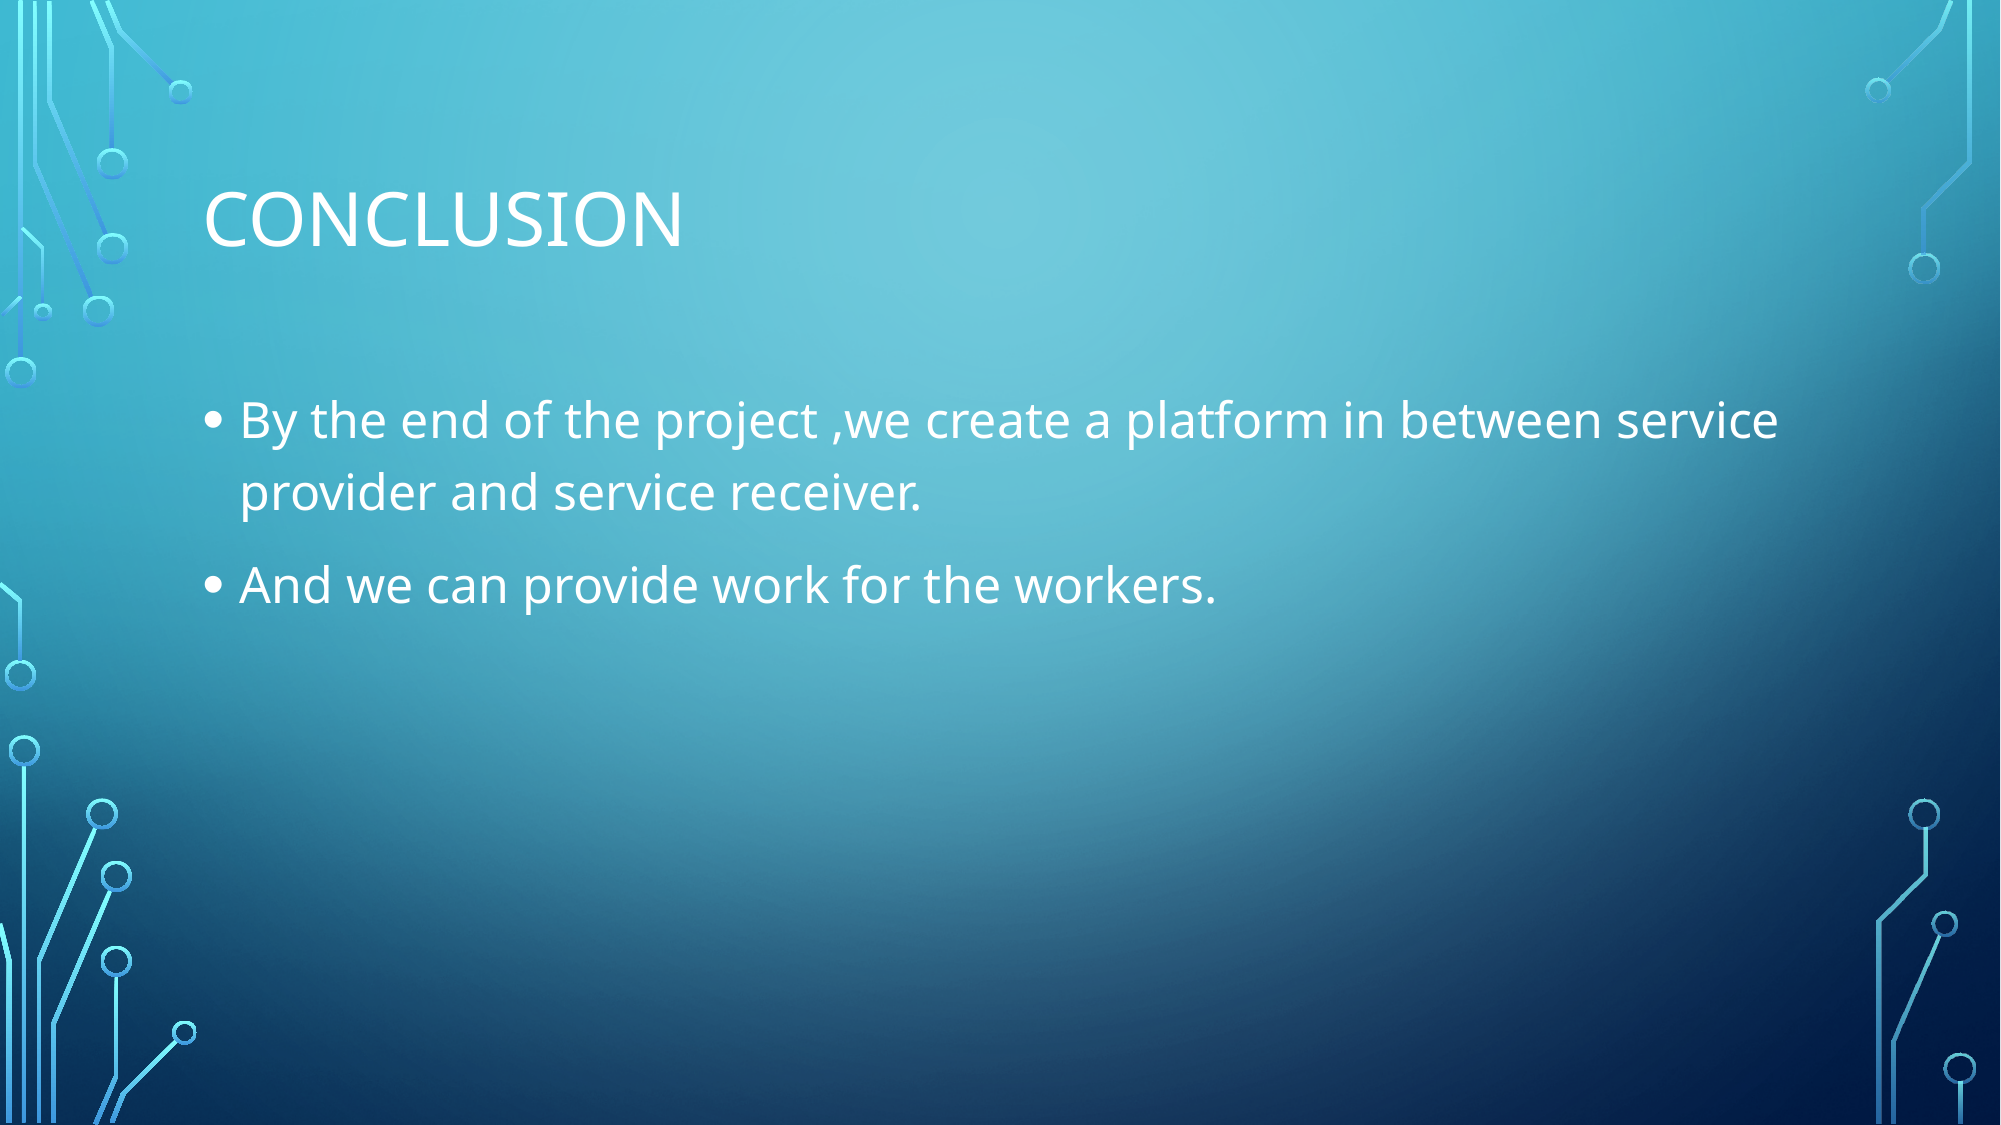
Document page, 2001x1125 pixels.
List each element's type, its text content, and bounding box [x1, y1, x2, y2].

list By the end of the project ,we create a platform in between service provider and service receiver. And we can provide work for the workers. [187, 369, 1813, 950]
title conclusion [187, 101, 1813, 344]
